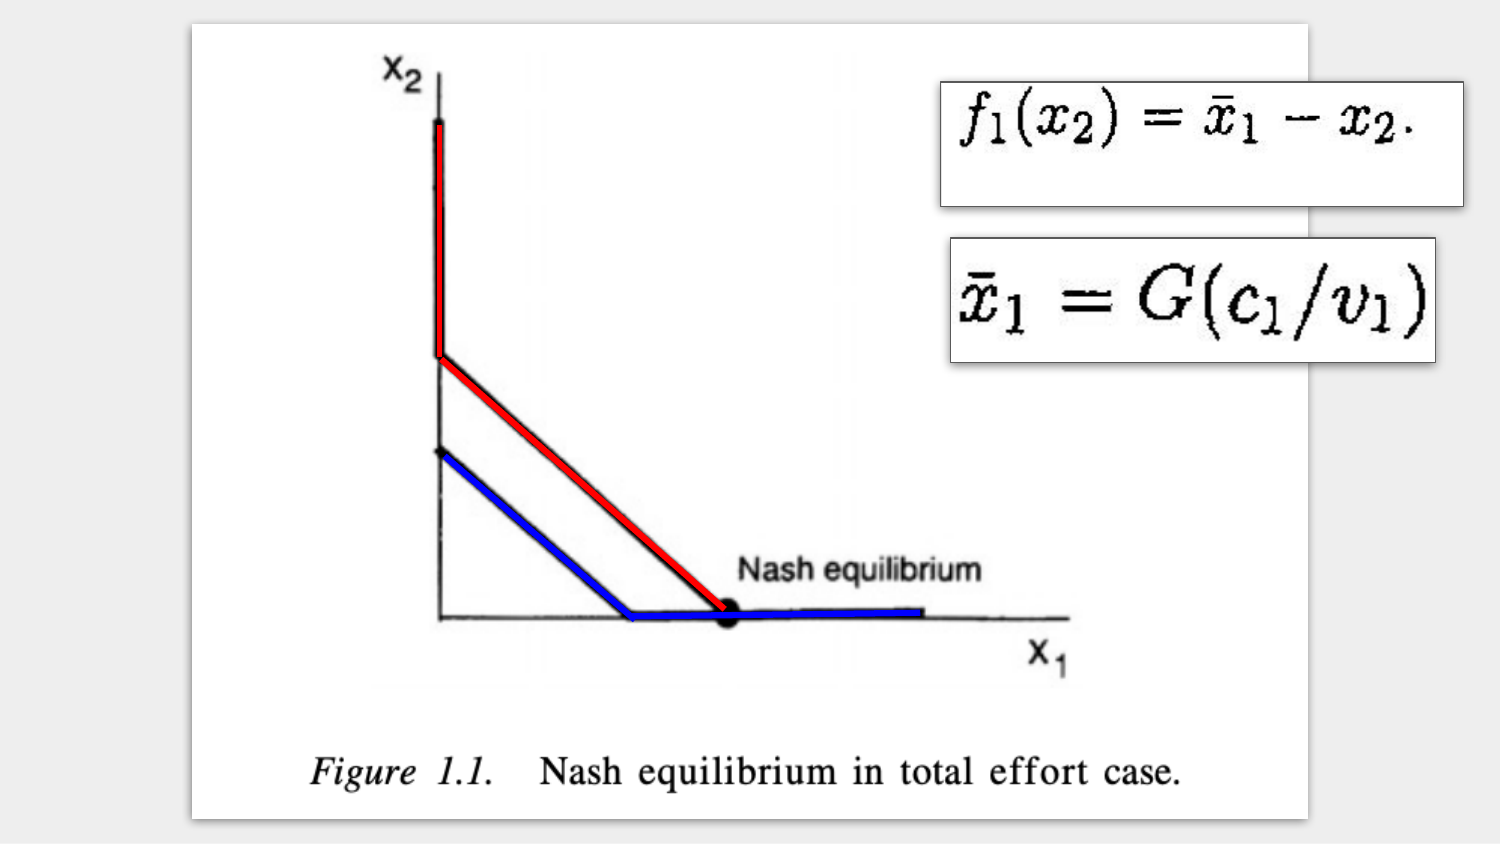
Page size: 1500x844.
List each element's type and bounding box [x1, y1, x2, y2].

picture [191, 24, 1464, 819]
text_box [640, 612, 921, 617]
text_box [440, 358, 725, 610]
text_box [0, 0, 1500, 844]
text_box [444, 455, 636, 621]
